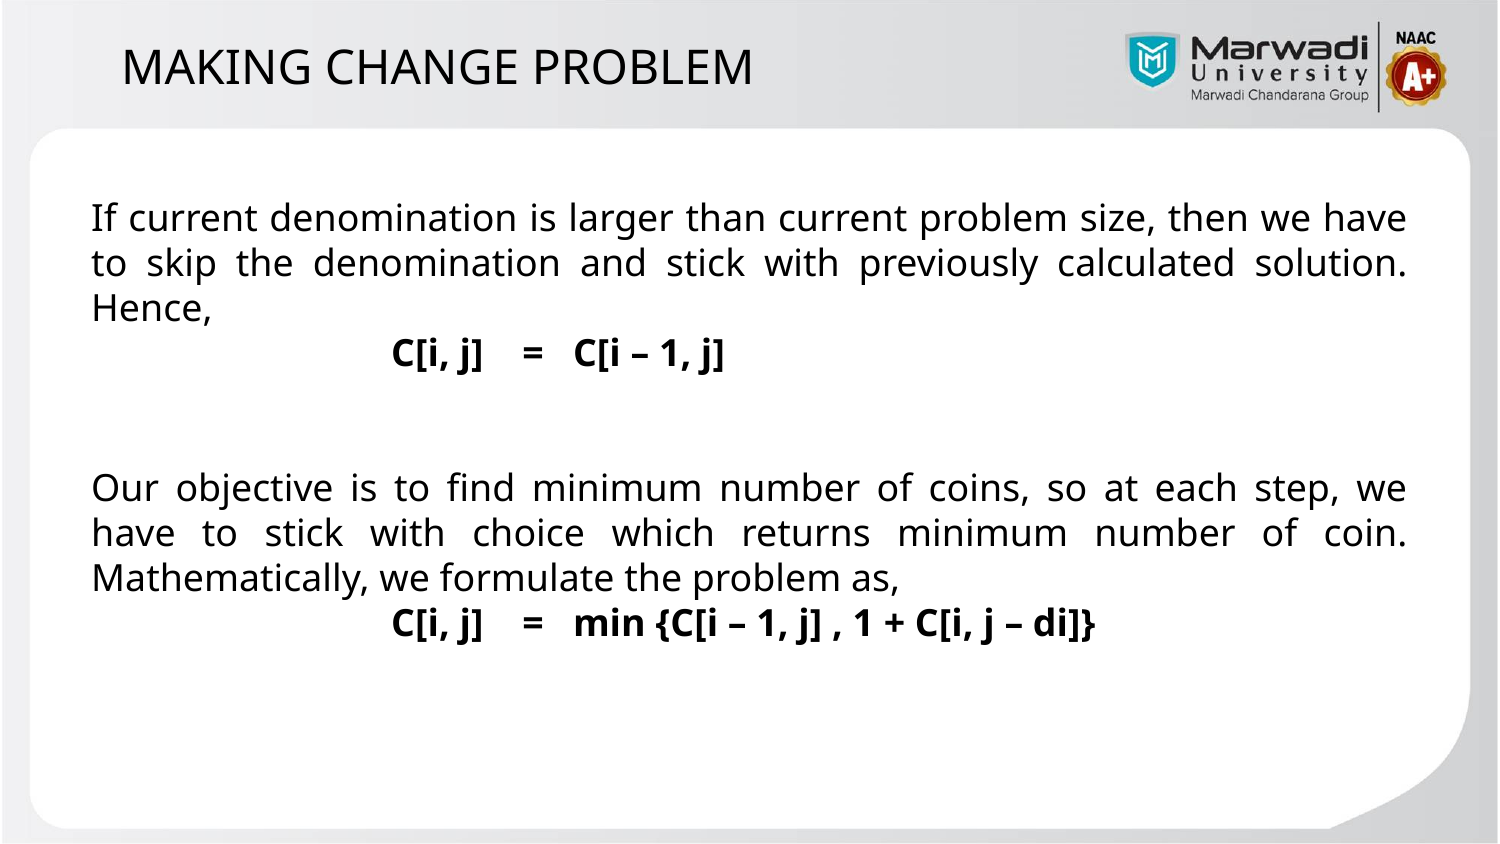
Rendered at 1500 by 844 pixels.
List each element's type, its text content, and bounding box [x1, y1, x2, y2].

text_box If current denomination is larger than current problem size, then we have to skip the denomination and stick with previously calculated solution. Hence, C[i, j] = C[i – 1, j] Our objective is to find minimum number of coins, so at each step, we have to stick with choice which returns minimum number of coin. Mathematically, we formulate the problem as, C[i, j] = min {C[i – 1, j] , 1 + C[i, j – di]} [76, 134, 1424, 660]
picture [1, 0, 1498, 844]
text_box MAKING CHANGE PROBLEM [105, 22, 1180, 110]
